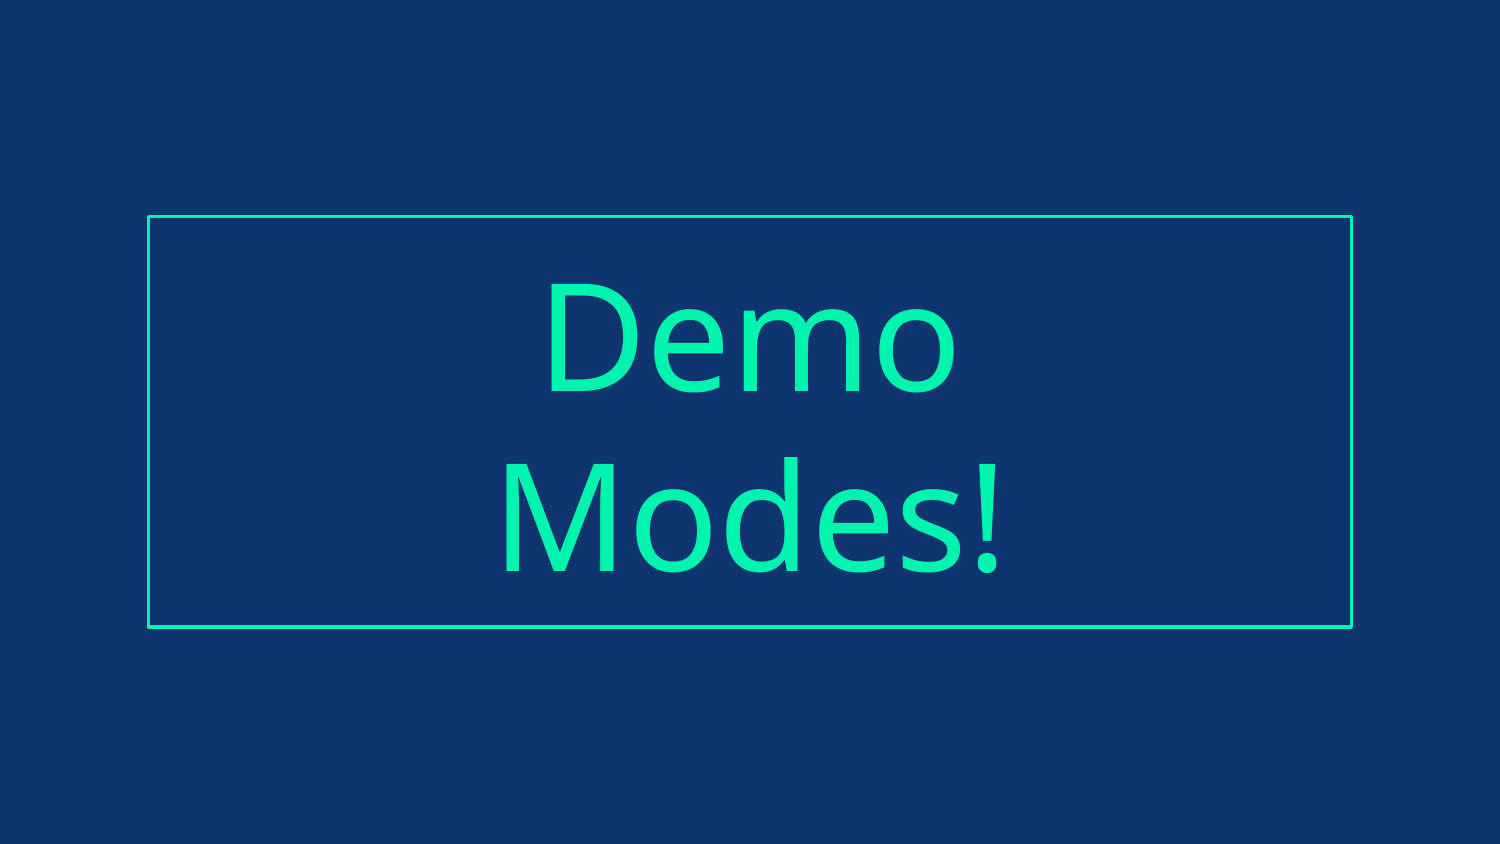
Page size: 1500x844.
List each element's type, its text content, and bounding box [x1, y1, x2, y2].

title Demo Modes! [289, 303, 1211, 541]
